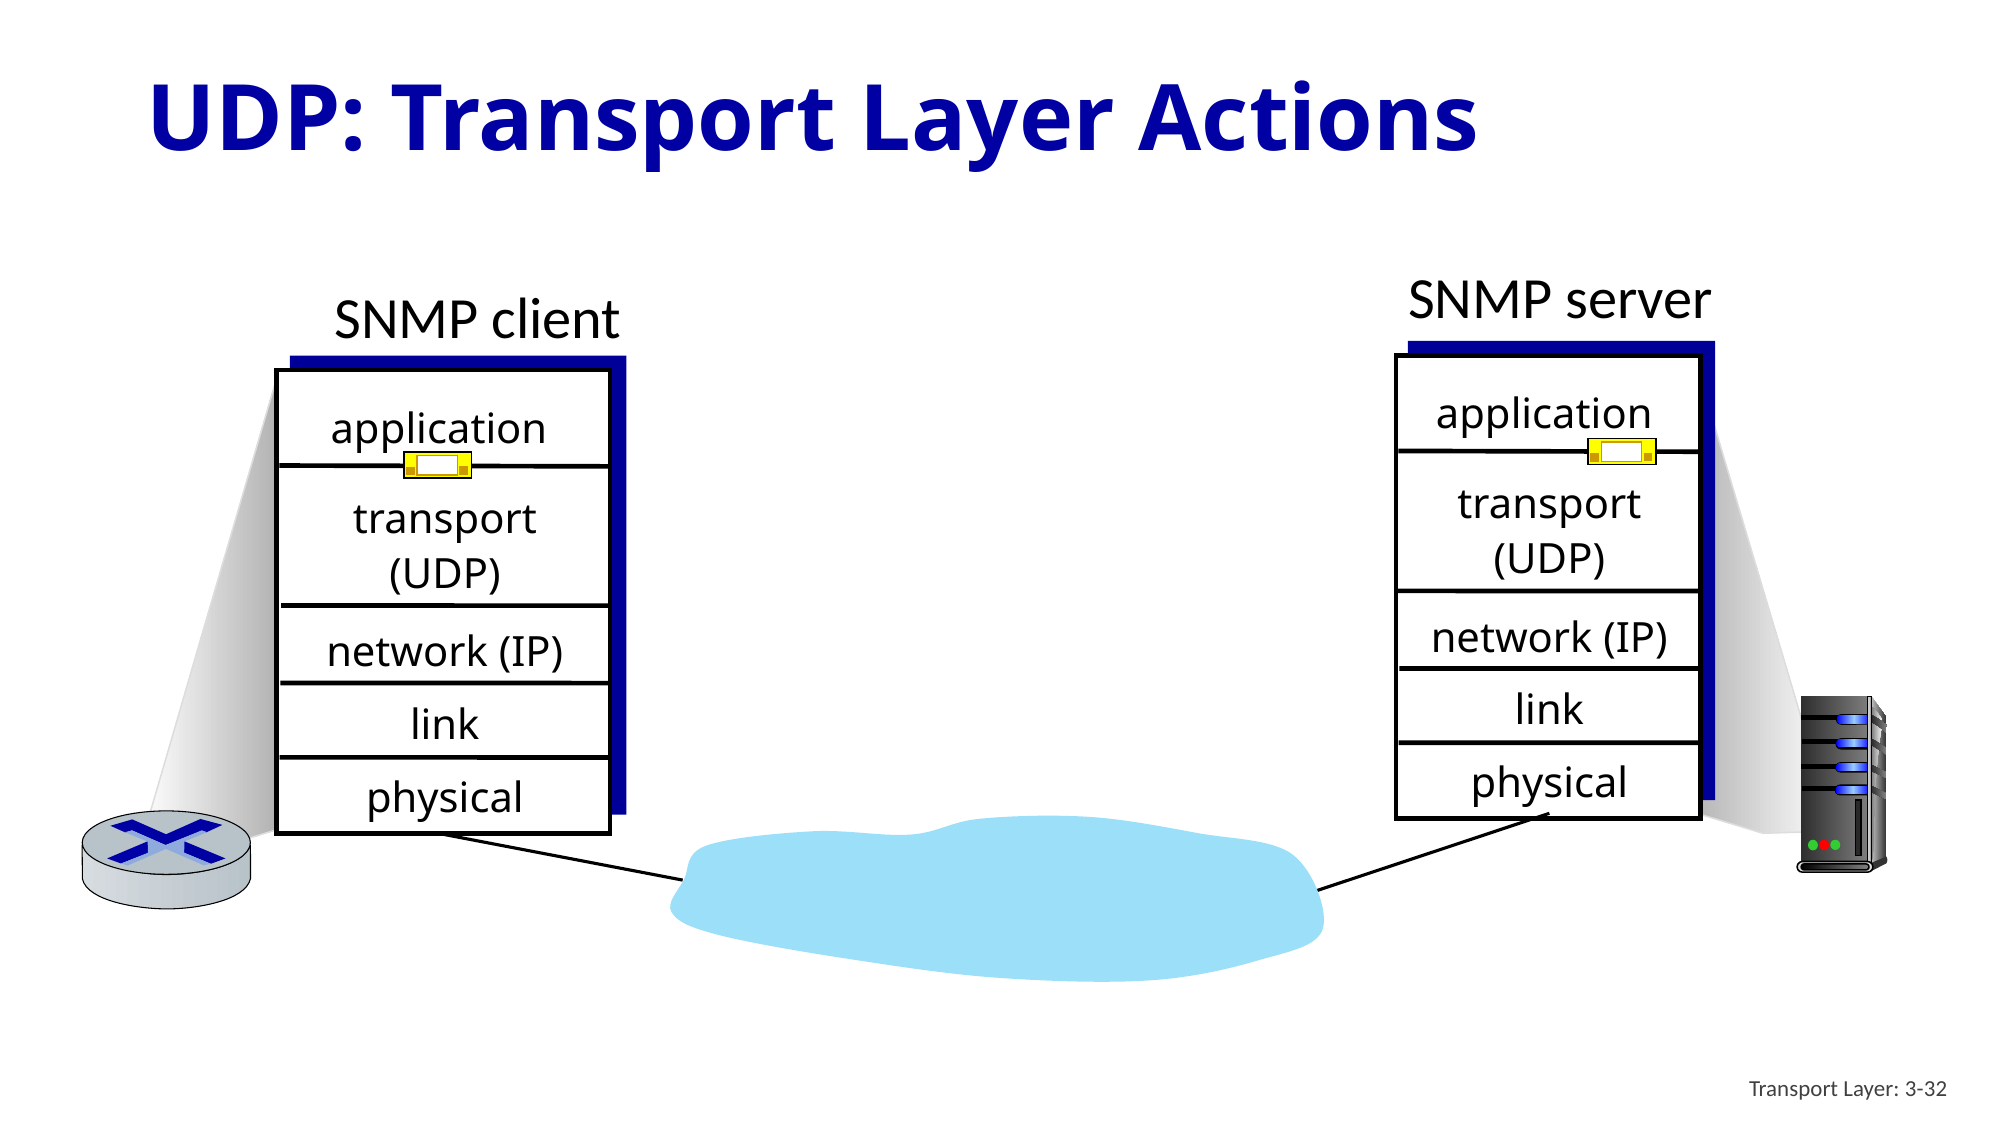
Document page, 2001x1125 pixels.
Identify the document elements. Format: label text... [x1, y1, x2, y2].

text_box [1797, 696, 1888, 873]
title UDP: Transport Layer Actions [131, 47, 1952, 195]
text_box SNMP server [1393, 252, 1728, 338]
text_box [276, 355, 627, 834]
slide_number Transport Layer: 3-32 [1512, 1056, 1963, 1117]
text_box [1588, 438, 1656, 465]
text_box [670, 815, 1324, 982]
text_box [1307, 815, 1550, 894]
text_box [403, 452, 472, 479]
text_box SNMP client [319, 272, 637, 358]
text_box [82, 810, 251, 909]
text_box [150, 387, 274, 838]
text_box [1395, 340, 1716, 819]
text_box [422, 830, 683, 881]
text_box [1715, 430, 1797, 834]
